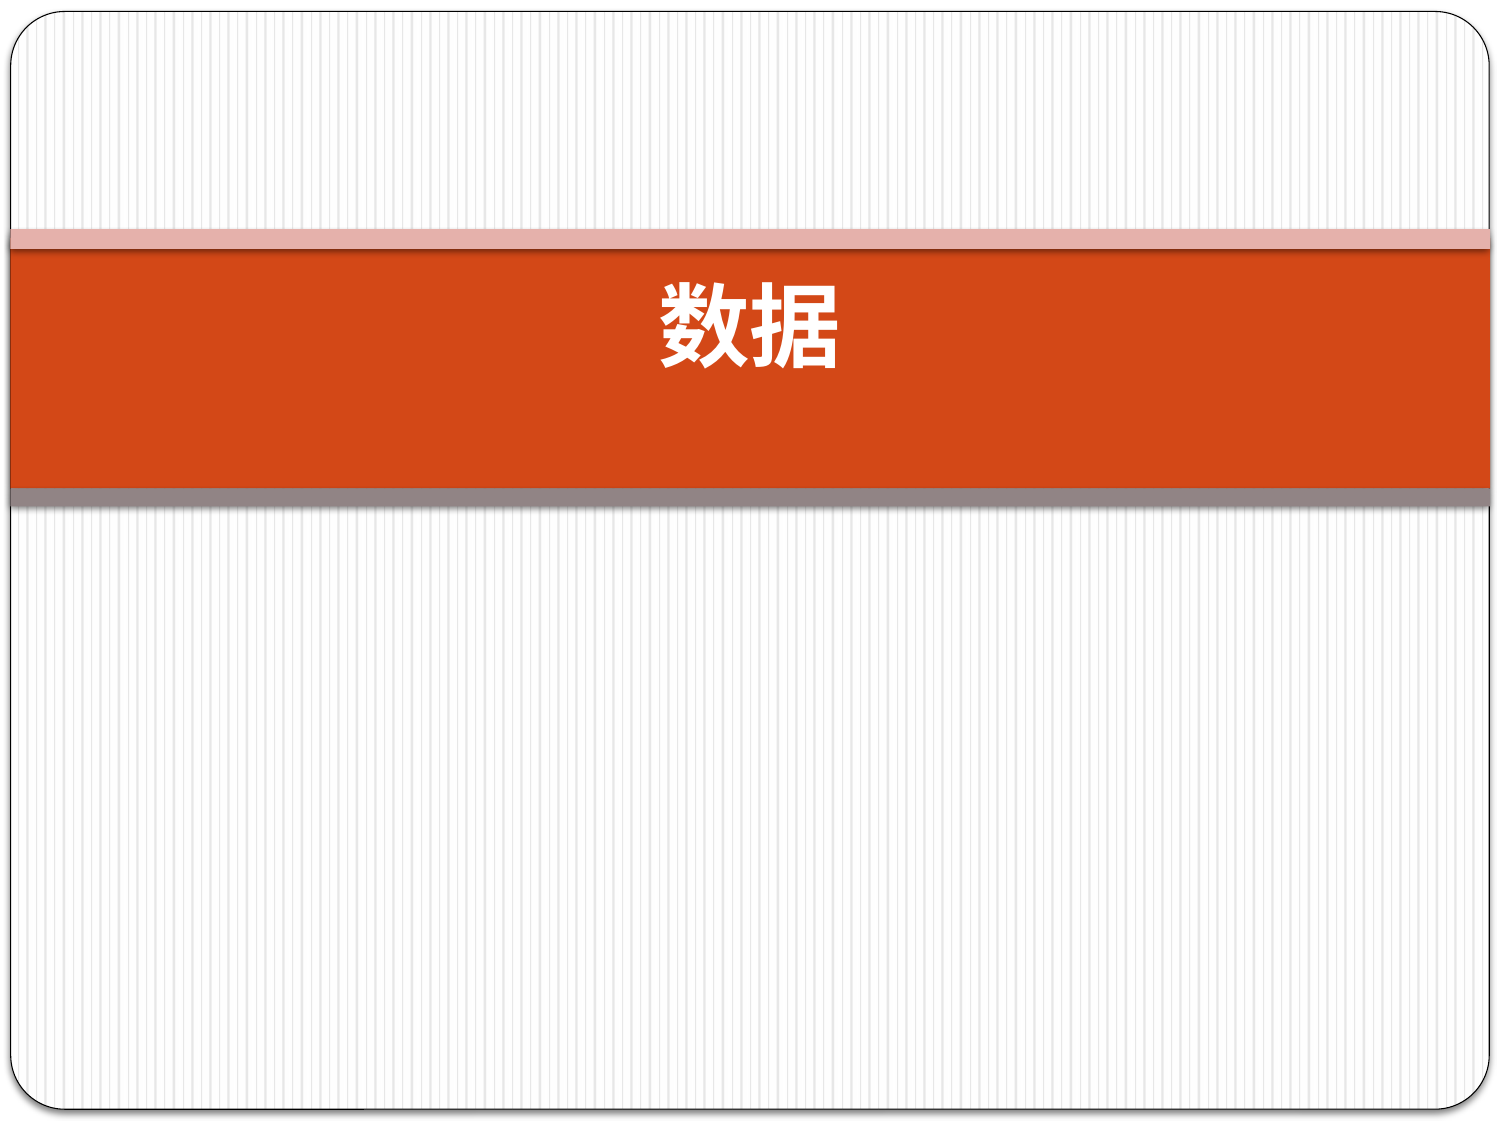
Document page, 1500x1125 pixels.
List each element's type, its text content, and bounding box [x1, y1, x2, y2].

title 数据 [75, 247, 1425, 489]
